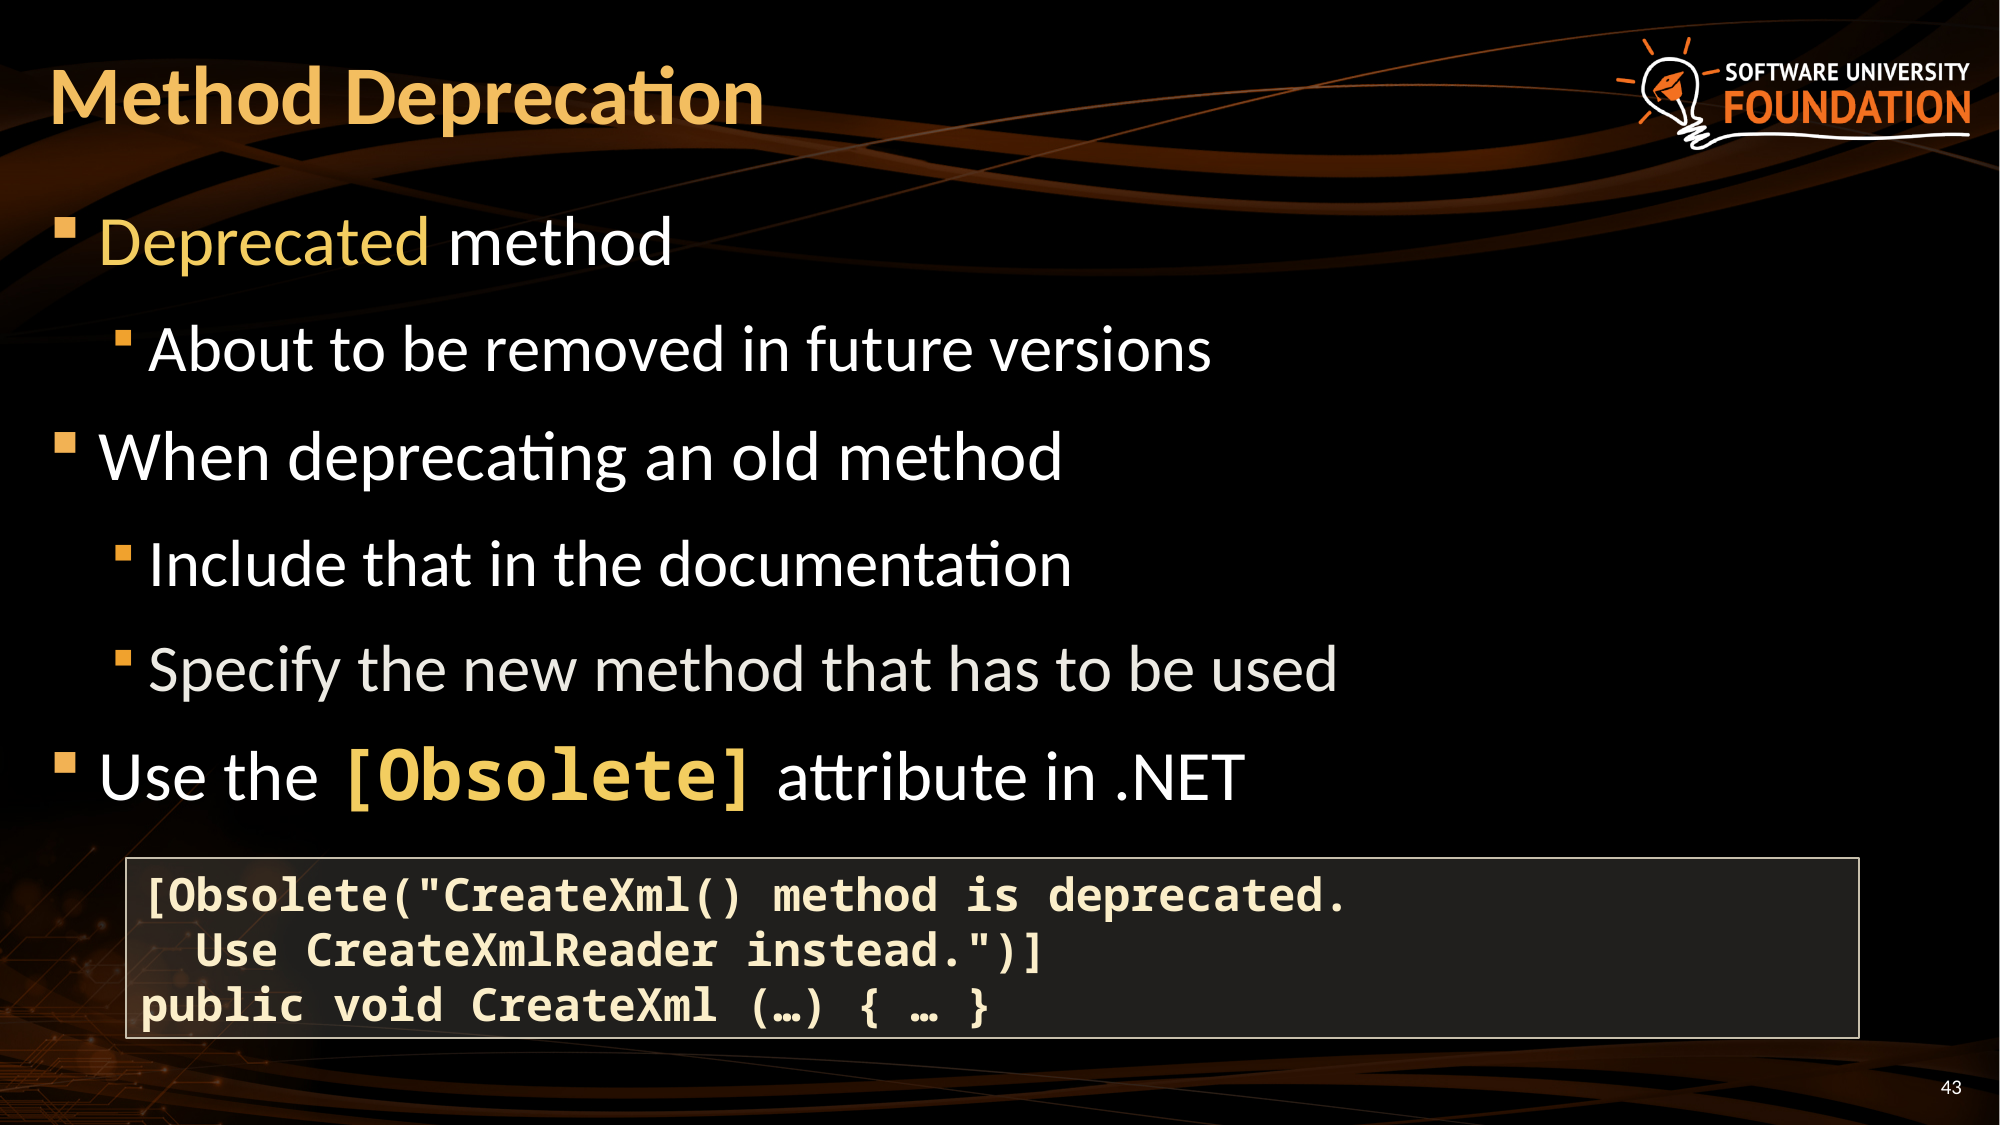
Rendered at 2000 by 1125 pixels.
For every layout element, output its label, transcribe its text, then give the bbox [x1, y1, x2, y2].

title Method Deprecation [30, 6, 1602, 189]
list Deprecated method About to be removed in future versions When deprecating an old method Include that in the documentation Specify the new method that has to be used Use the [Obsolete] attribute in .NET [31, 188, 1968, 1103]
text_box [Obsolete("CreateXml() method is deprecated. Use CreateXmlReader instead.")] public void CreateXml (…) { … } [126, 858, 1859, 1039]
picture [0, 0, 2000, 1125]
